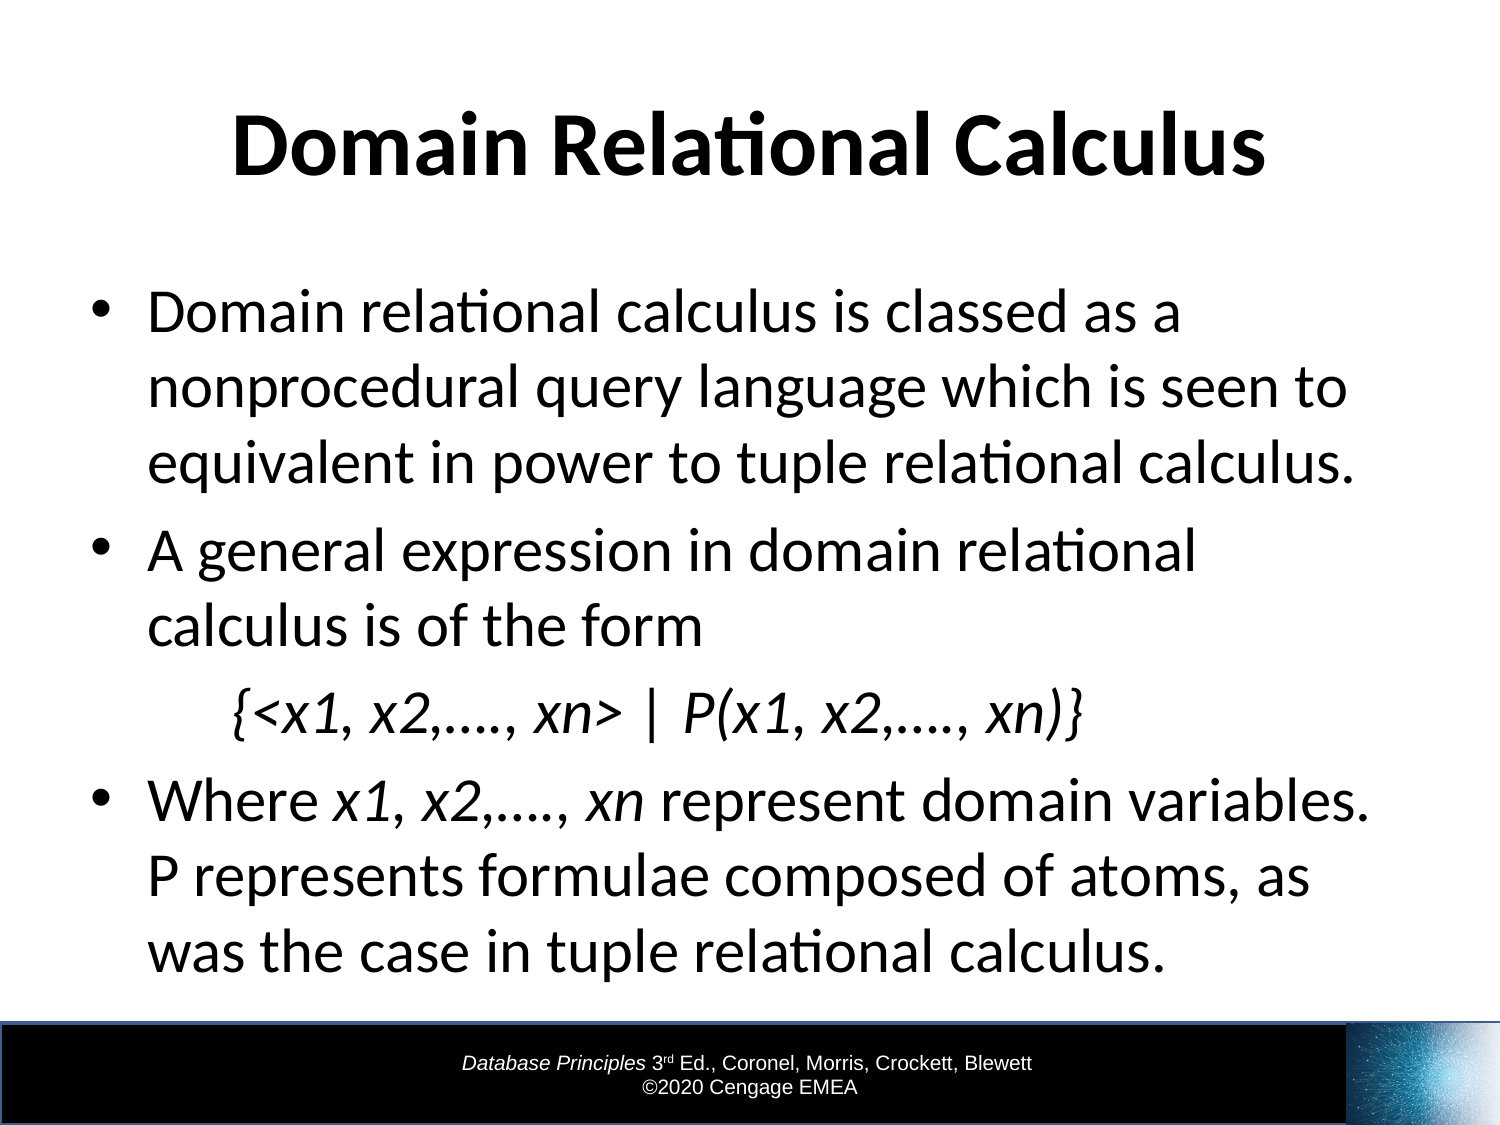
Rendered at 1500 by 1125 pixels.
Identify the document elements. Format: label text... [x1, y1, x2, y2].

list Domain relational calculus is classed as a nonprocedural query language which is seen to equivalent in power to tuple relational calculus. A general expression in domain relational calculus is of the form {<x1, x2,…., xn> | P(x1, x2,…., xn)} Where x1, x2,…., xn represent domain variables. P represents formulae composed of atoms, as was the case in tuple relational calculus. [75, 262, 1425, 1005]
title Domain Relational Calculus [75, 45, 1425, 233]
picture [1346, 1023, 1500, 1125]
